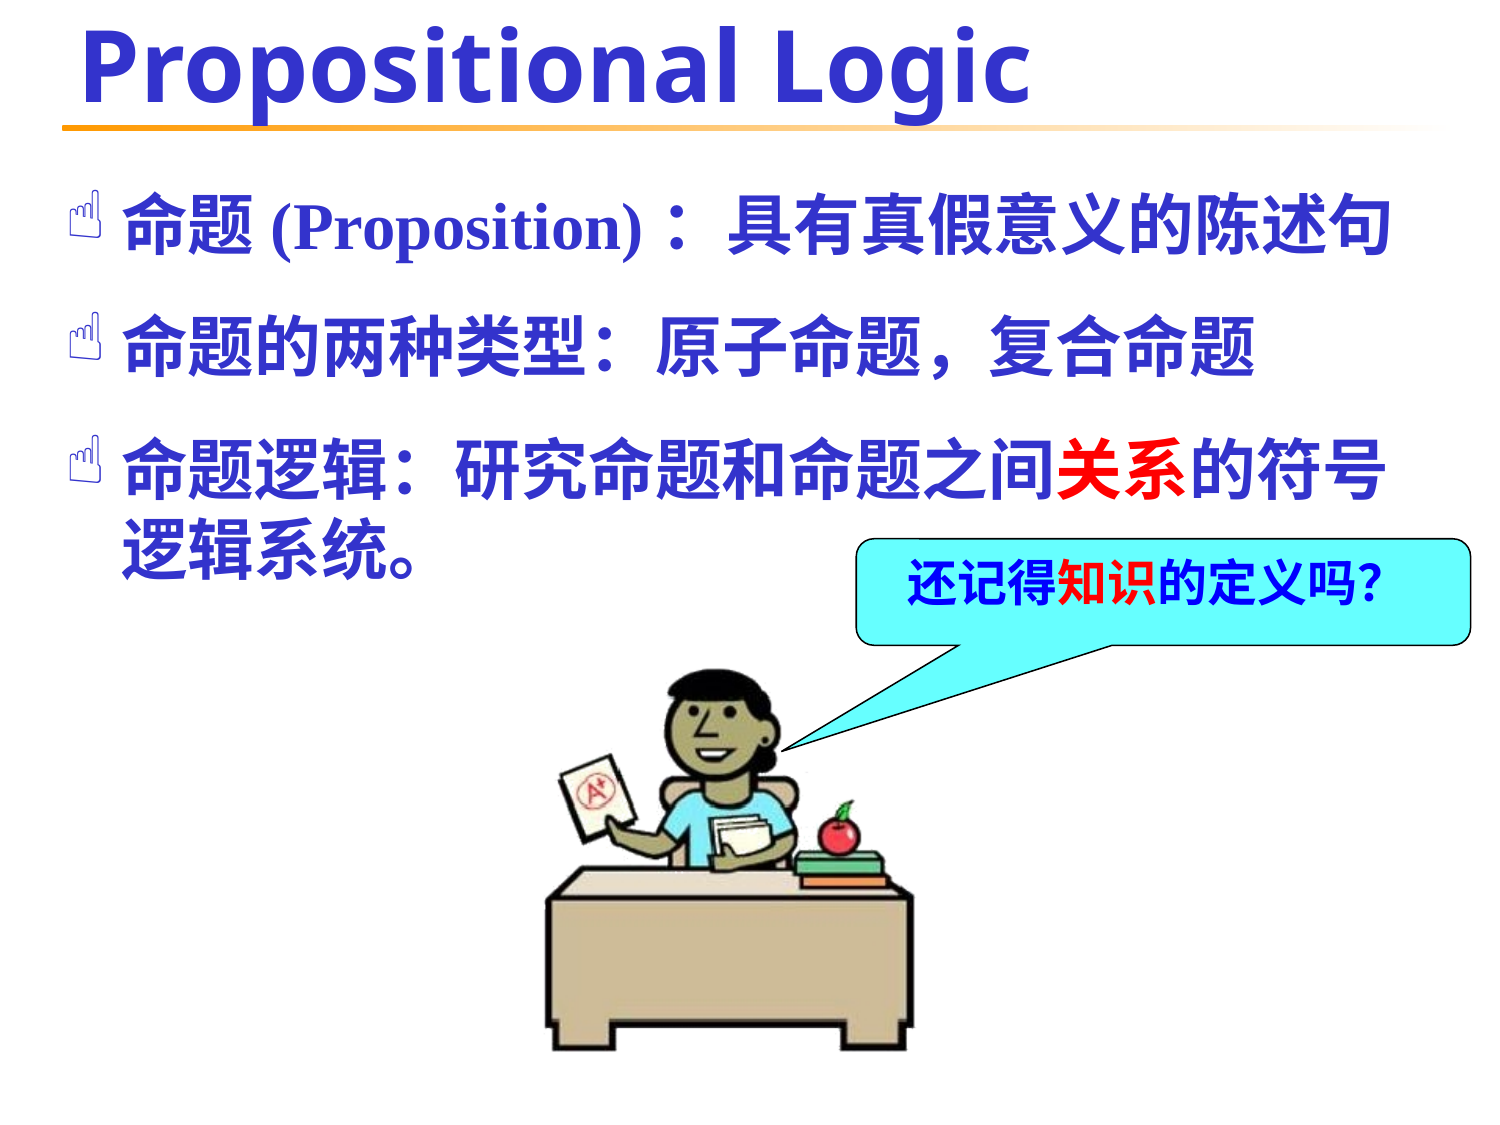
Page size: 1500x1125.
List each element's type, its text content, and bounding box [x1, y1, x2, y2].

title Propositional Logic [62, 0, 1500, 125]
list 命题(Proposition)：具有真假意义的陈述句 命题的两种类型：原子命题，复合命题 命题逻辑：研究命题和命题之间关系的符号逻辑系统。 [50, 174, 1450, 1088]
picture [478, 644, 948, 1074]
text_box 还记得知识的定义吗？ [856, 538, 1471, 698]
